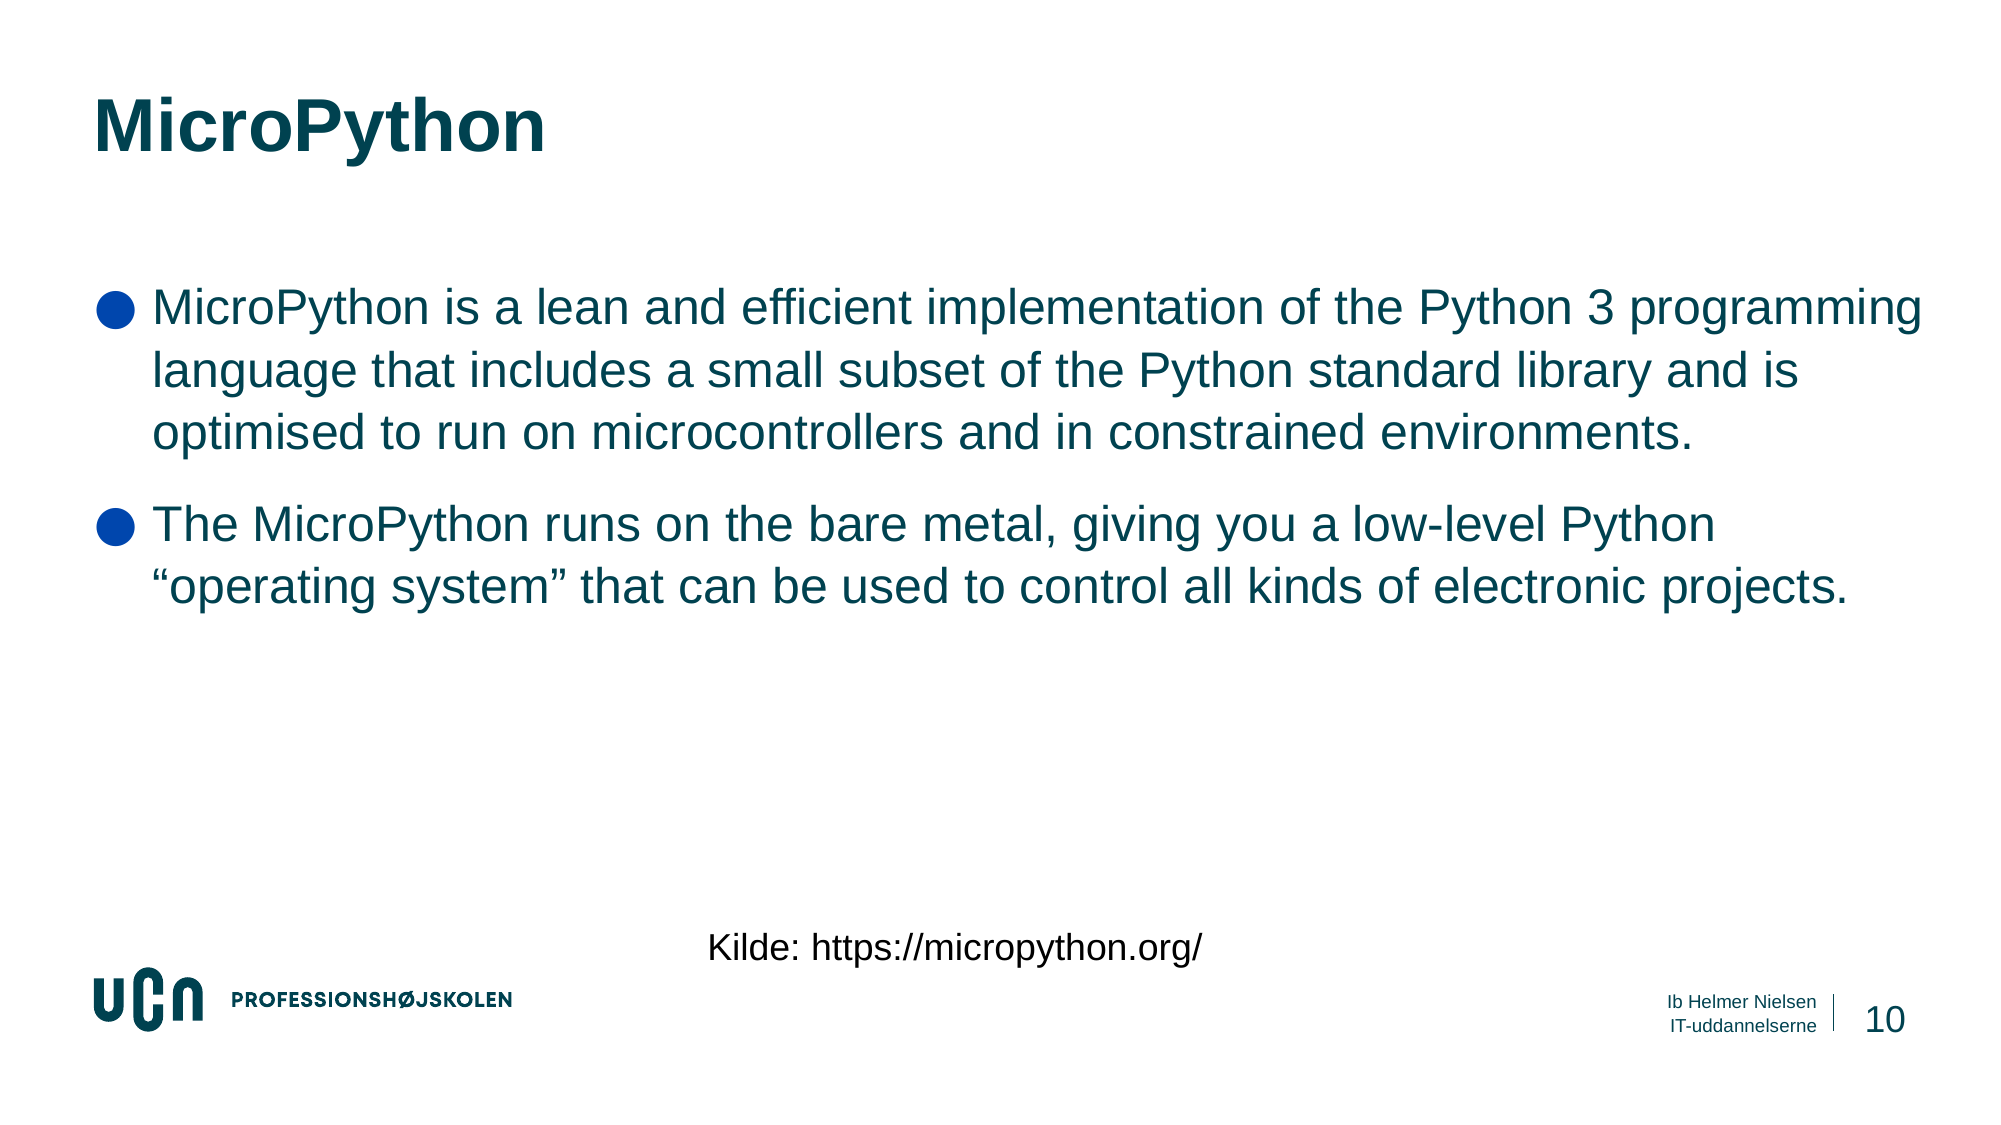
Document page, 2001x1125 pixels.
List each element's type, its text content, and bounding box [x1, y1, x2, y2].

slide_number 10 [1834, 955, 1907, 1041]
list MicroPython is a lean and efficient implementation of the Python 3 programming language that includes a small subset of the Python standard library and is optimised to run on microcontrollers and in constrained environments. The MicroPython runs on the bare metal, giving you a low-level Python “operating system” that can be used to control all kinds of electronic projects. [93, 272, 1948, 938]
title MicroPython [93, 88, 1907, 238]
text_box Kilde: https://micropython.org/ [692, 915, 1693, 976]
